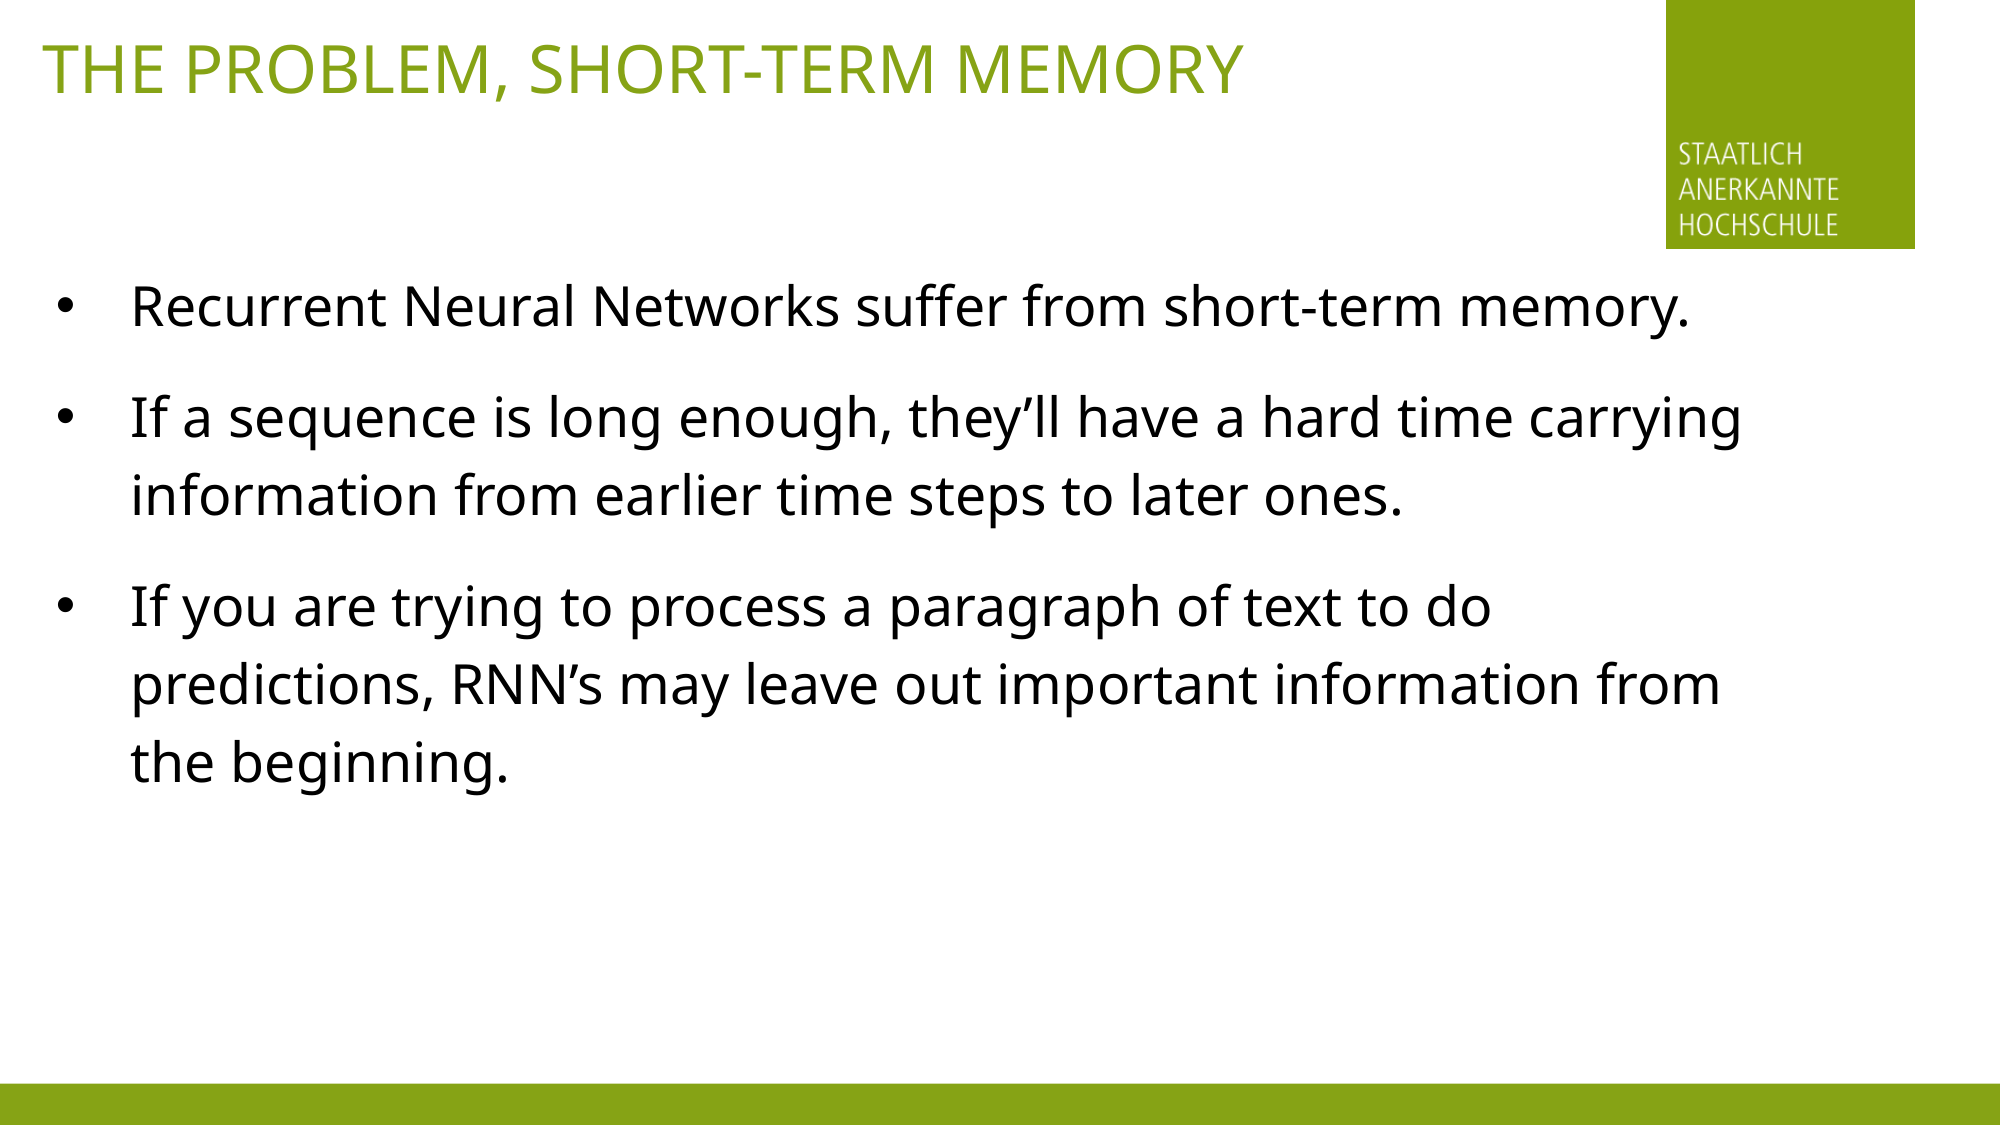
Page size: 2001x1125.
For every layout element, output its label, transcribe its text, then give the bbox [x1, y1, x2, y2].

title The Problem, Short-term Memory [27, 8, 1460, 195]
picture [1666, 0, 1915, 249]
list Recurrent Neural Networks suffer from short-term memory. If a sequence is long enough, they’ll have a hard time carrying information from earlier time steps to later ones. If you are trying to process a paragraph of text to do predictions, RNN’s may leave out important information from the beginning. [40, 252, 1809, 780]
